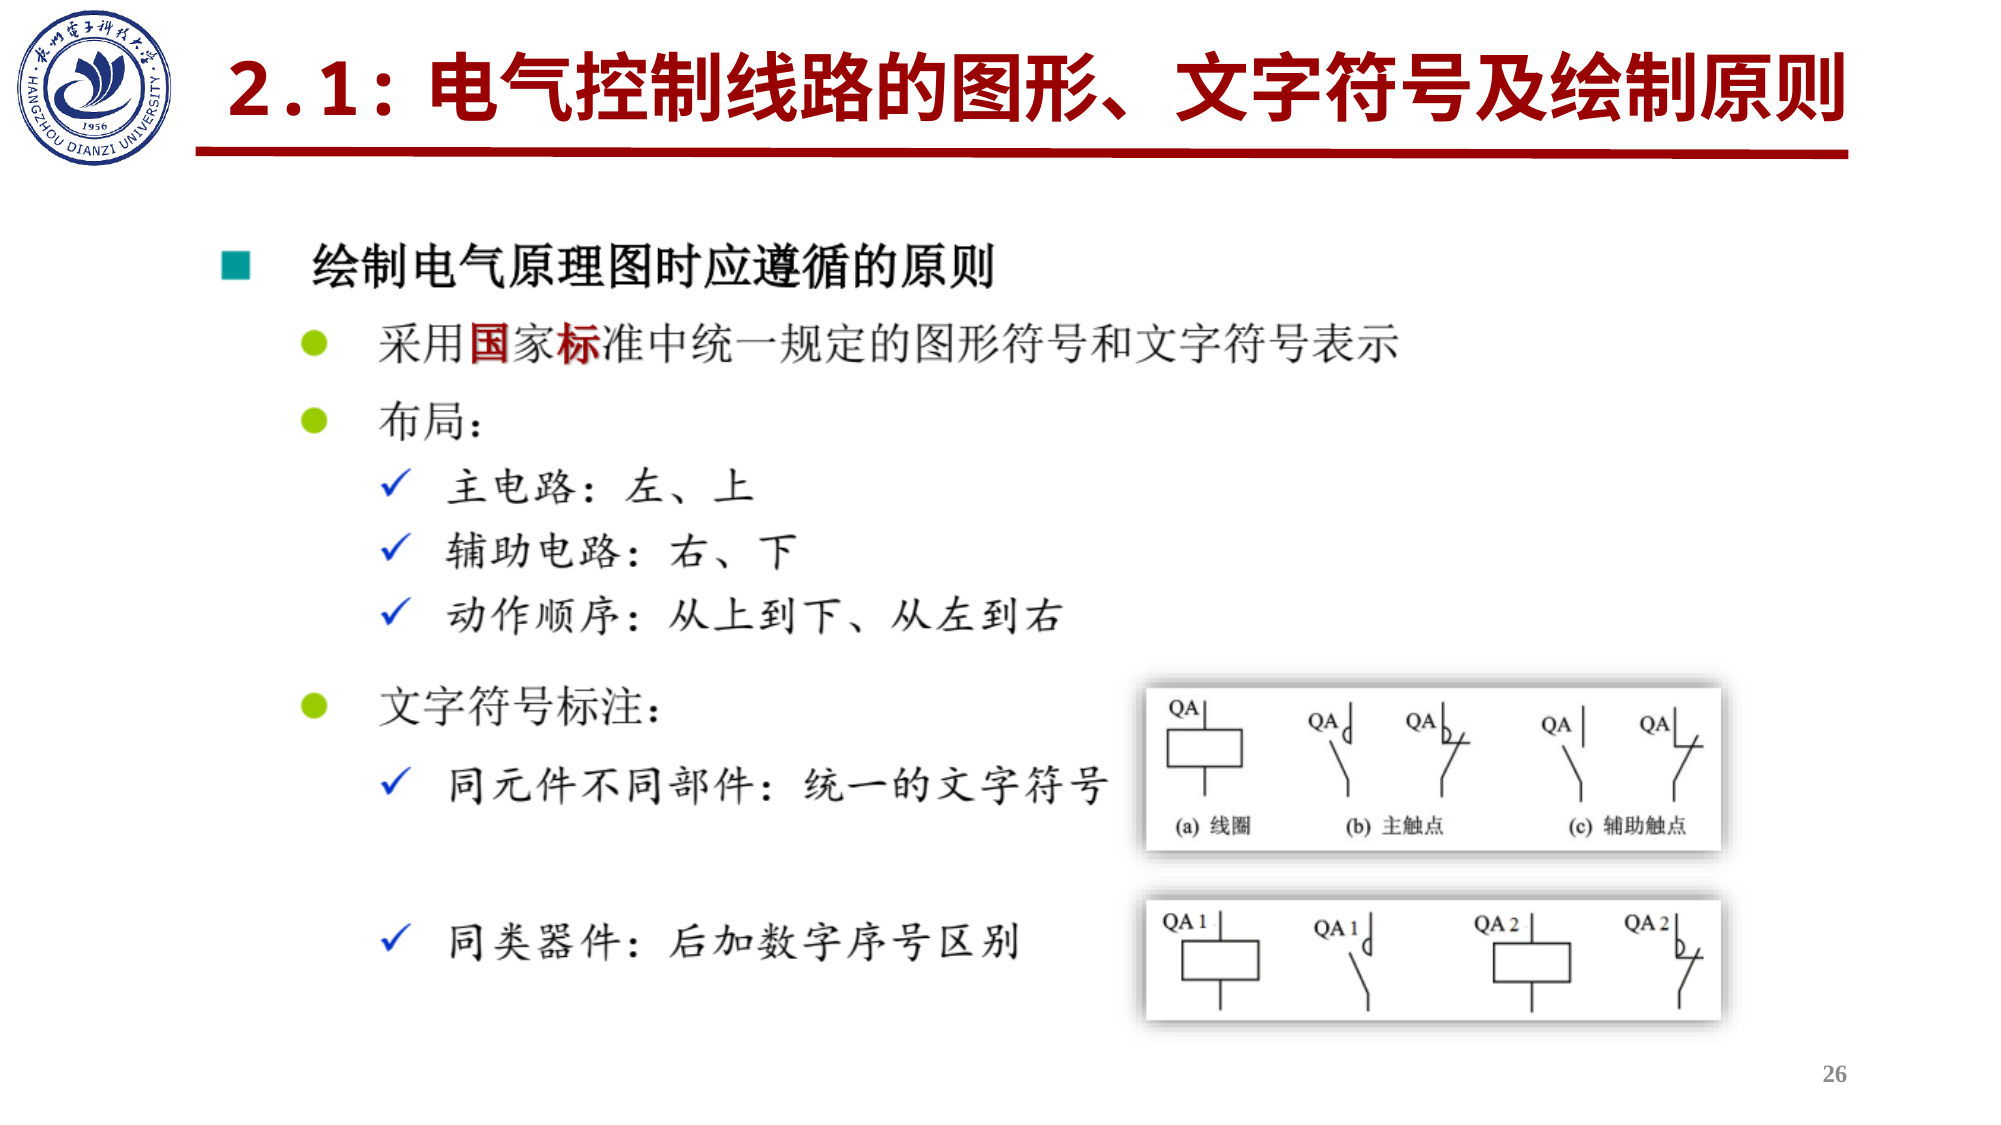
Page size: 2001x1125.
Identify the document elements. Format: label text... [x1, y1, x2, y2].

picture [212, 232, 1774, 1073]
slide_number 26 [1412, 1042, 1863, 1103]
picture [14, 2, 175, 174]
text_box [195, 151, 1849, 155]
text_box 2.1:电气控制线路的图形、文字符号及绘制原则 [211, 32, 1864, 138]
